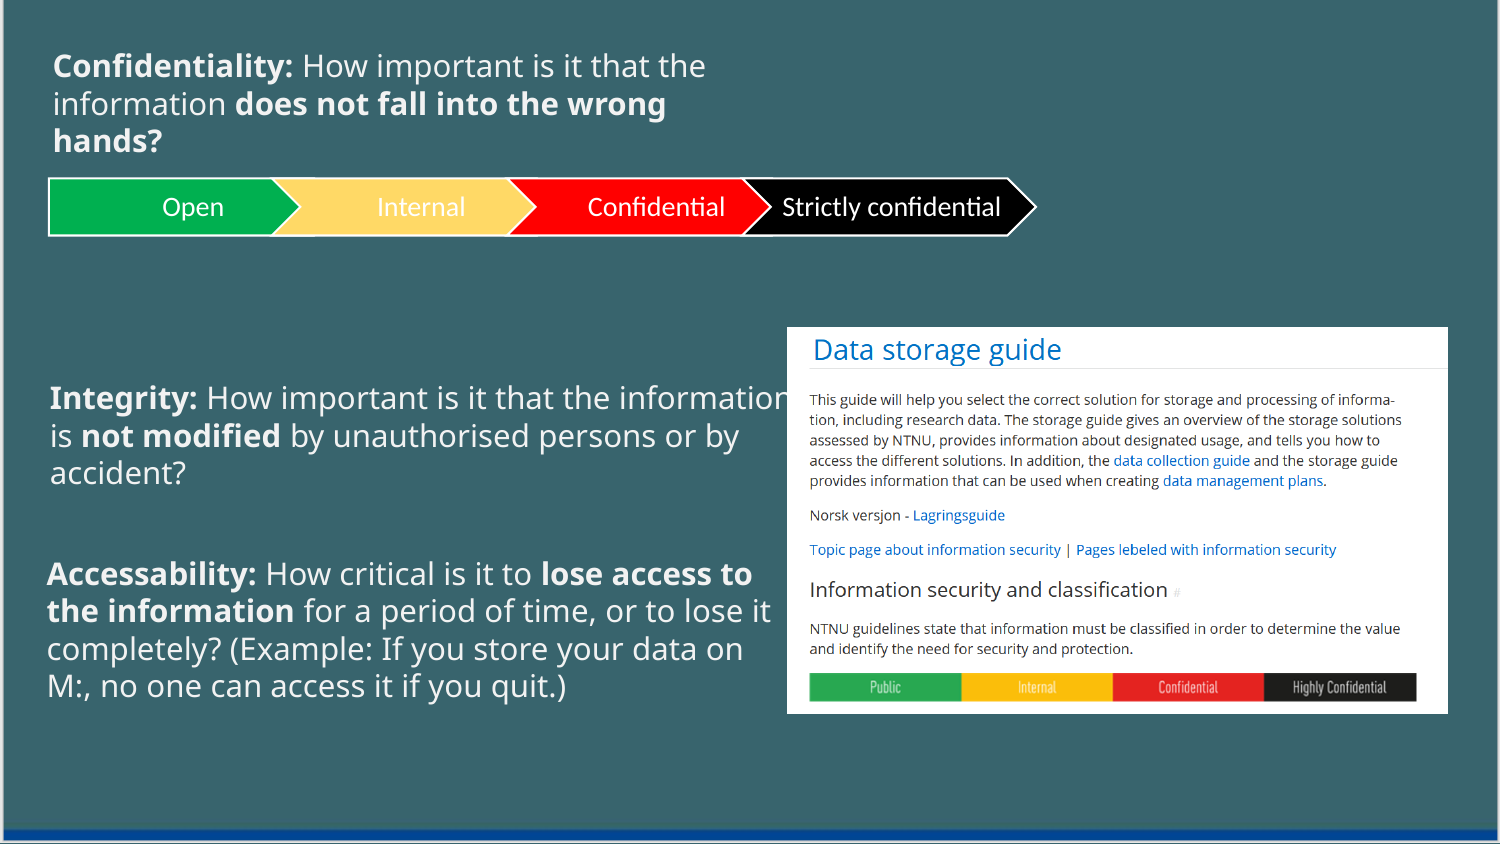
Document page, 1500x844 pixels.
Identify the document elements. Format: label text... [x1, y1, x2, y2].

picture [0, 0, 1500, 843]
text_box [271, 178, 506, 236]
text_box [742, 178, 1036, 236]
text_box Integrity: How important is it that the information is not modified by unauthorised persons or by accident? [34, 371, 787, 499]
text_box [506, 178, 742, 236]
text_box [48, 178, 271, 236]
text_box Confidentiality: How important is it that the information does not fall into the wrong hands? [37, 39, 788, 167]
text_box Accessability: How critical is it to lose access to the information for a period of time, or to lose it completely? (Example: If you store your data on M:, no one can access it if you quit.) [31, 546, 787, 712]
